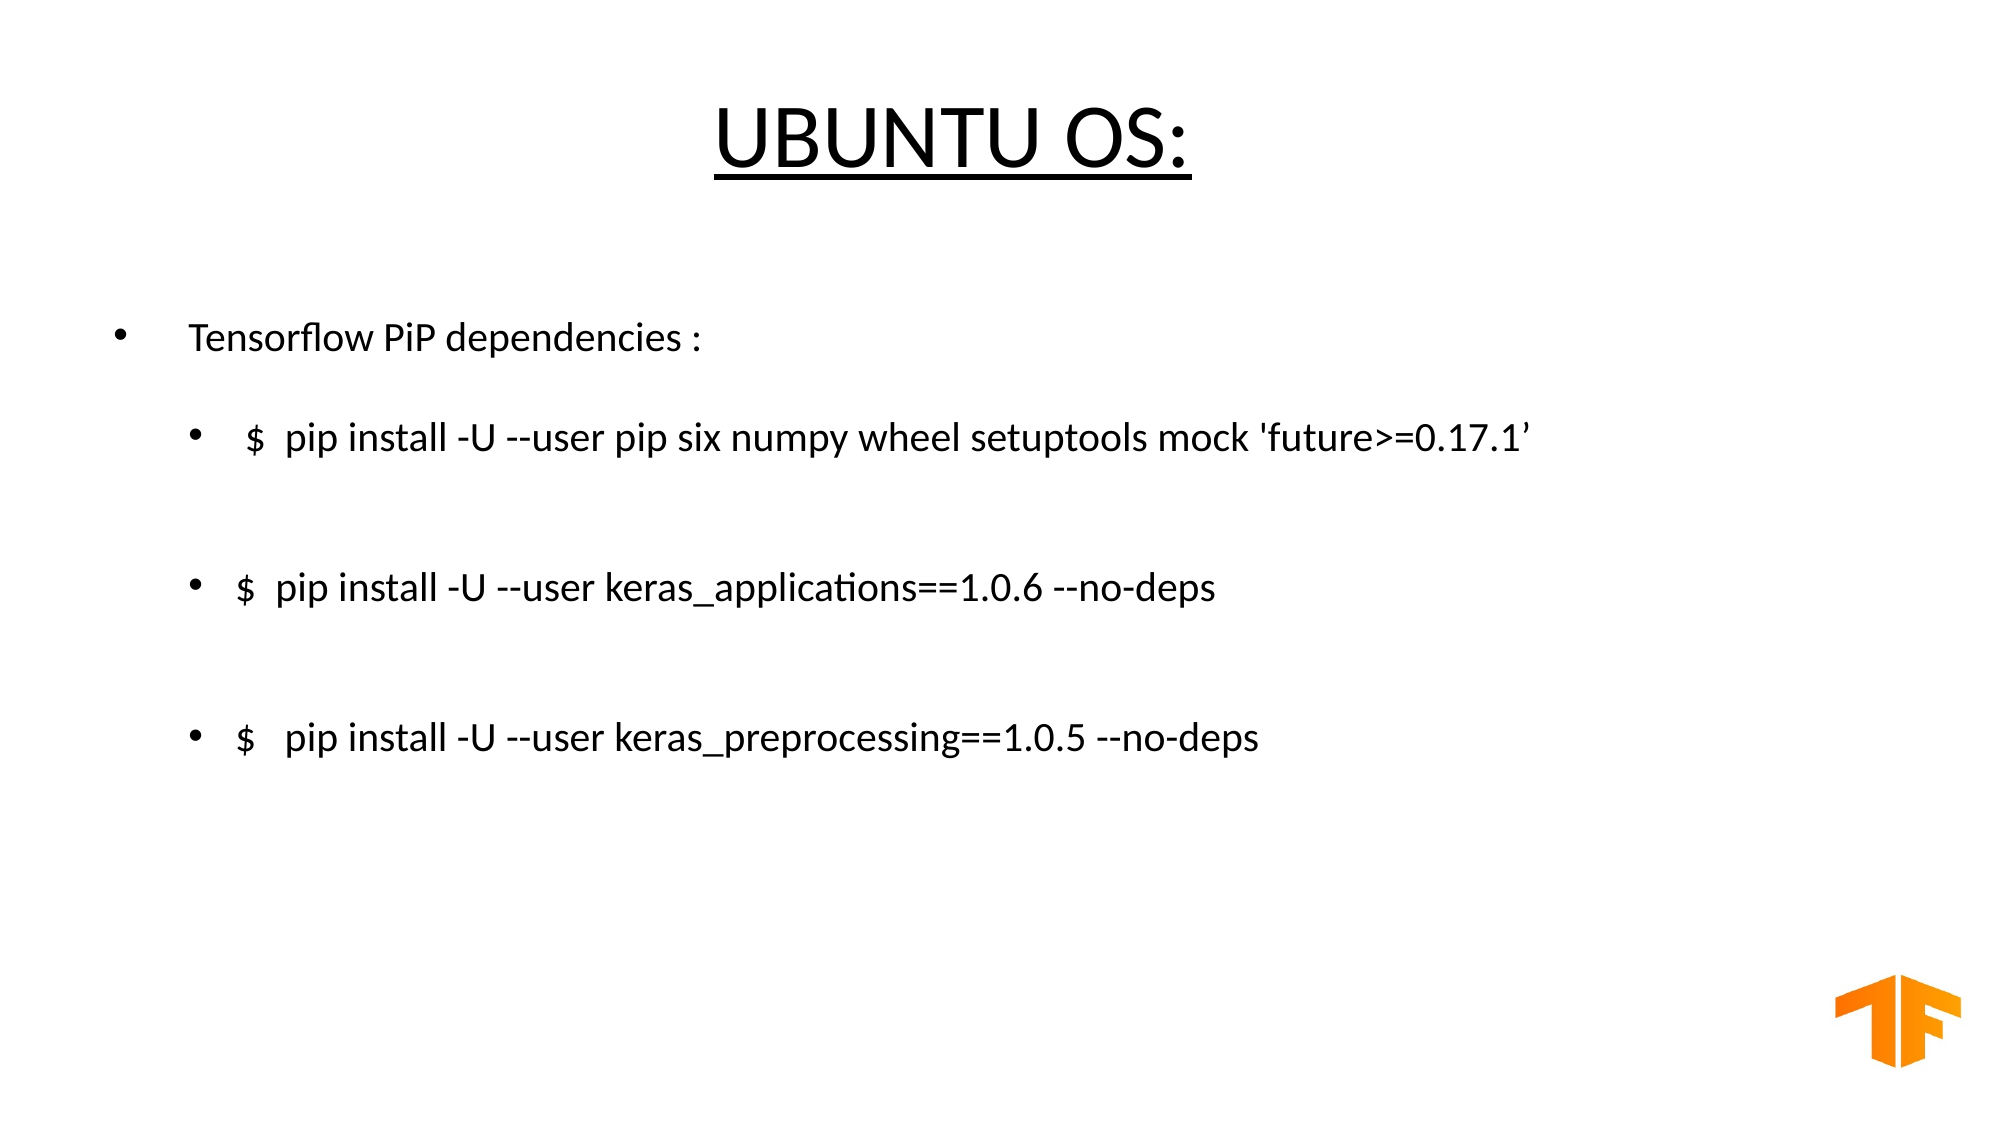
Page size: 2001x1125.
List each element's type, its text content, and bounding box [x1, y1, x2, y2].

text_box Tensorflow PiP dependencies : $ pip install -U --user pip six numpy wheel setuptools mock 'future>=0.17.1’ $ pip install -U --user keras_applications==1.0.6 --no-deps $ pip install -U --user keras_preprocessing==1.0.5 --no-deps [23, 302, 1693, 768]
picture [1814, 942, 1984, 1083]
text_box UBUNTU OS: [698, 68, 1207, 194]
